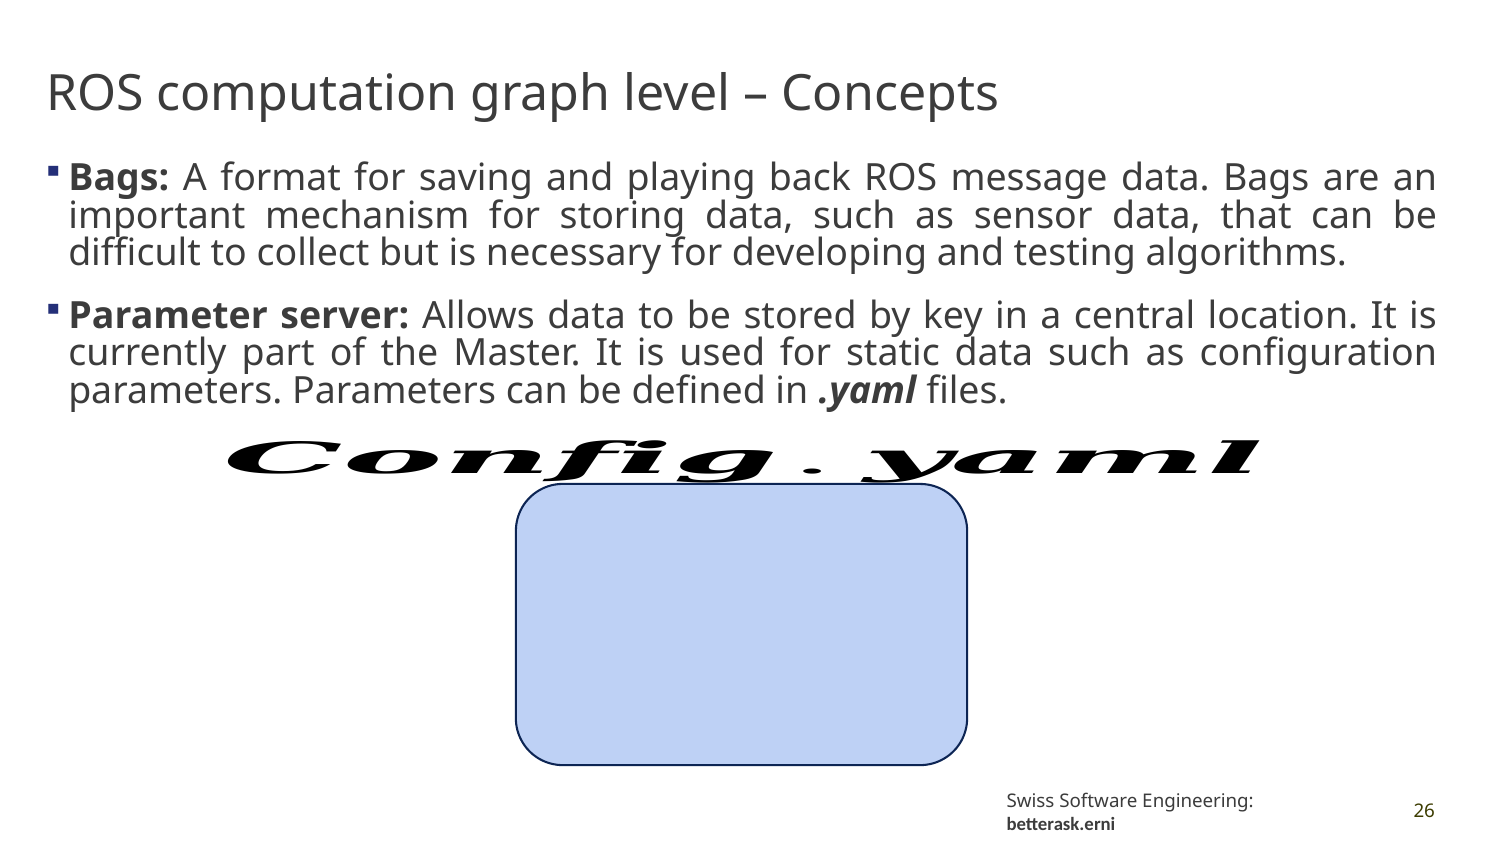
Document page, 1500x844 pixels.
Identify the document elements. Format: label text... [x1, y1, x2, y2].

text_box Swiss Software Engineering: betterask.erni [1000, 793, 1345, 830]
title ROS computation graph level – Concepts [40, 69, 1443, 119]
list Bags: A format for saving and playing back ROS message data. Bags are an important mechanism for storing data, such as sensor data, that can be difficult to collect but is necessary for developing and testing algorithms. Parameter server: Allows data to be stored by key in a central location. It is currently part of the Master. It is used for static data such as configuration parameters. Parameters can be defined in .yaml files. [41, 157, 1443, 476]
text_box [213, 435, 1270, 766]
slide_number 26 [1308, 792, 1441, 831]
